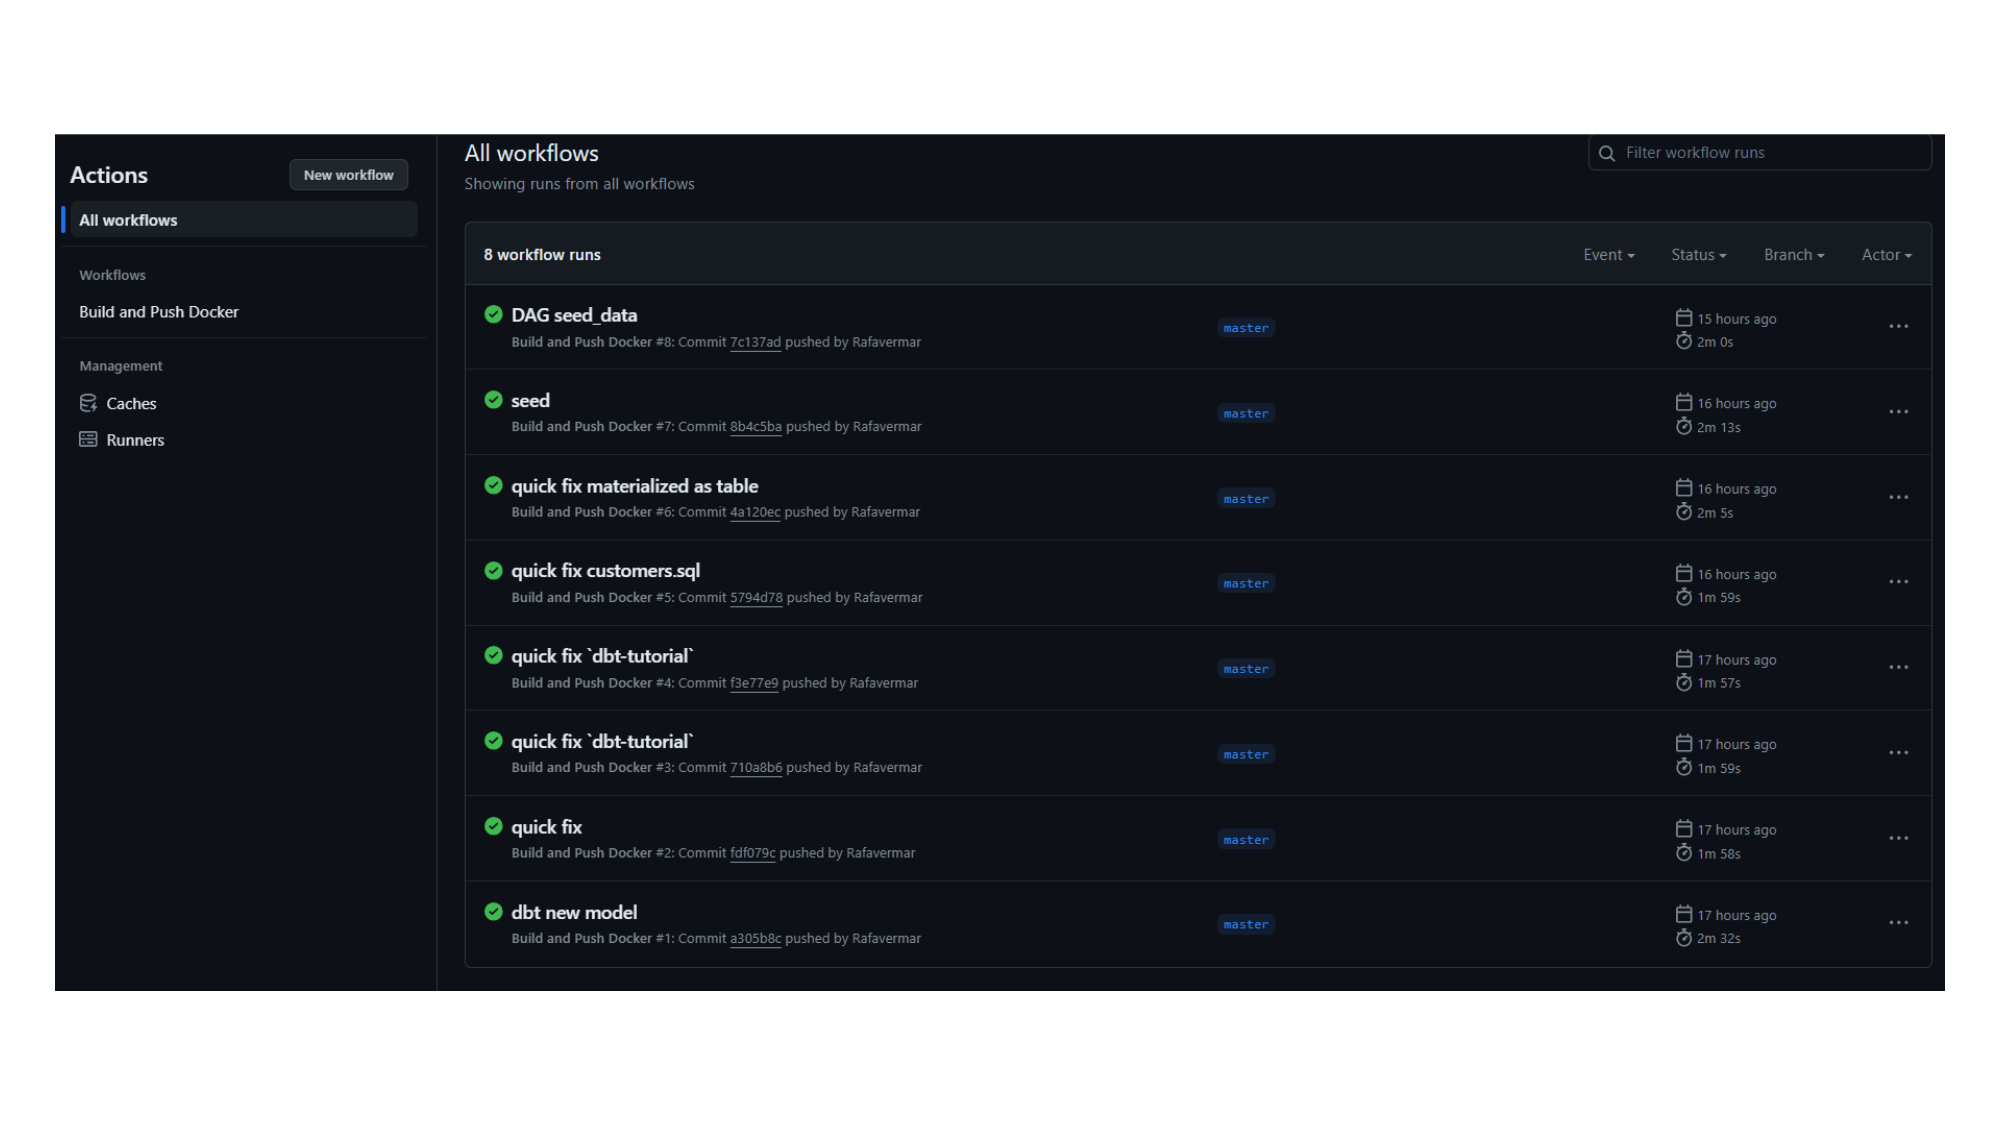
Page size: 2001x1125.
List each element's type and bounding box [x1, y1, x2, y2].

picture [55, 133, 1945, 992]
